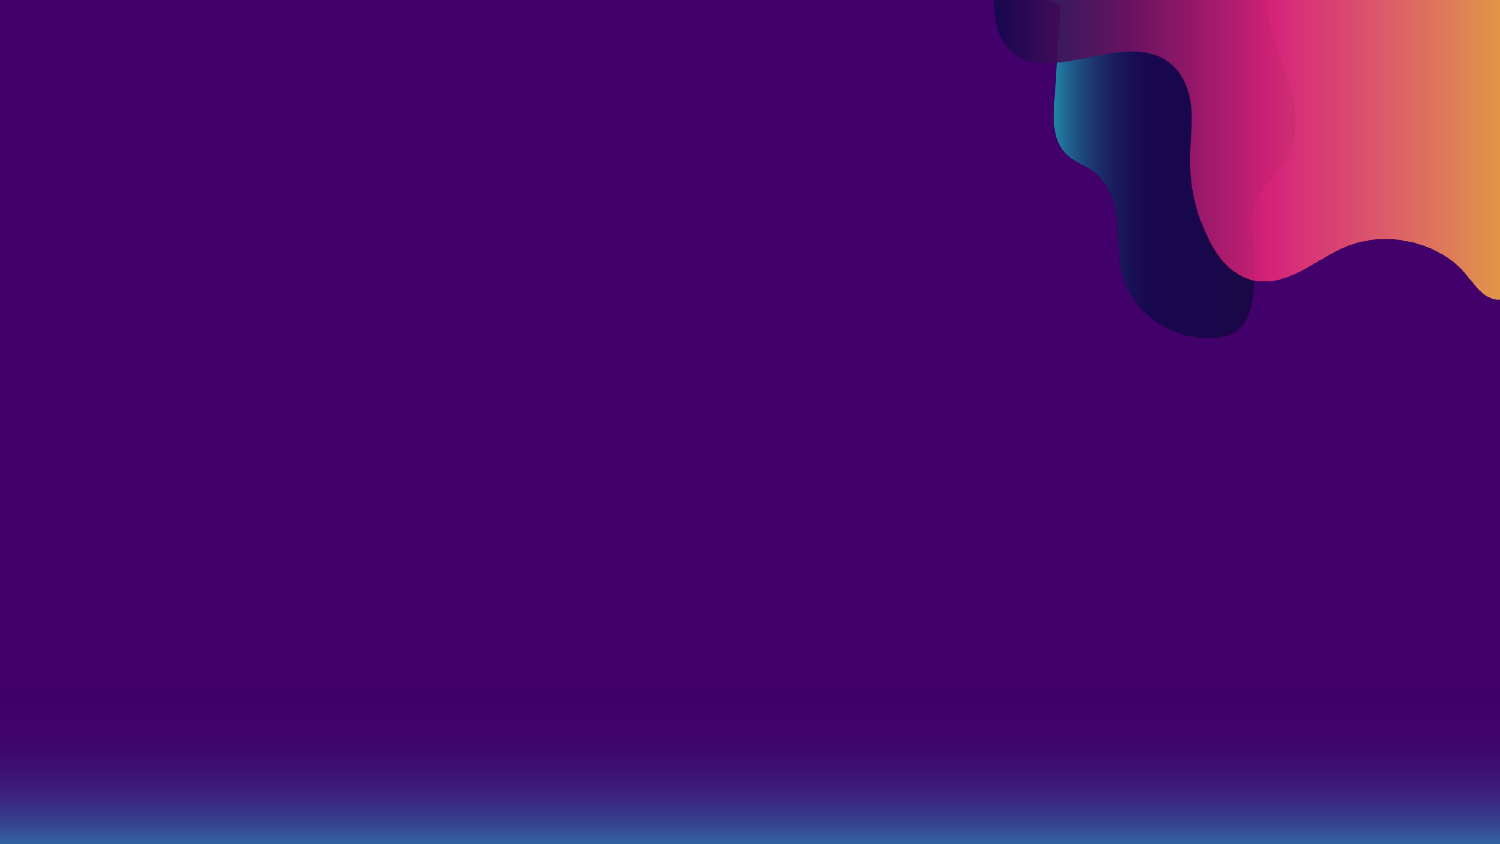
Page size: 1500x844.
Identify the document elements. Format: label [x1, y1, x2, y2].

picture [0, 656, 1500, 844]
picture [993, 0, 1500, 338]
